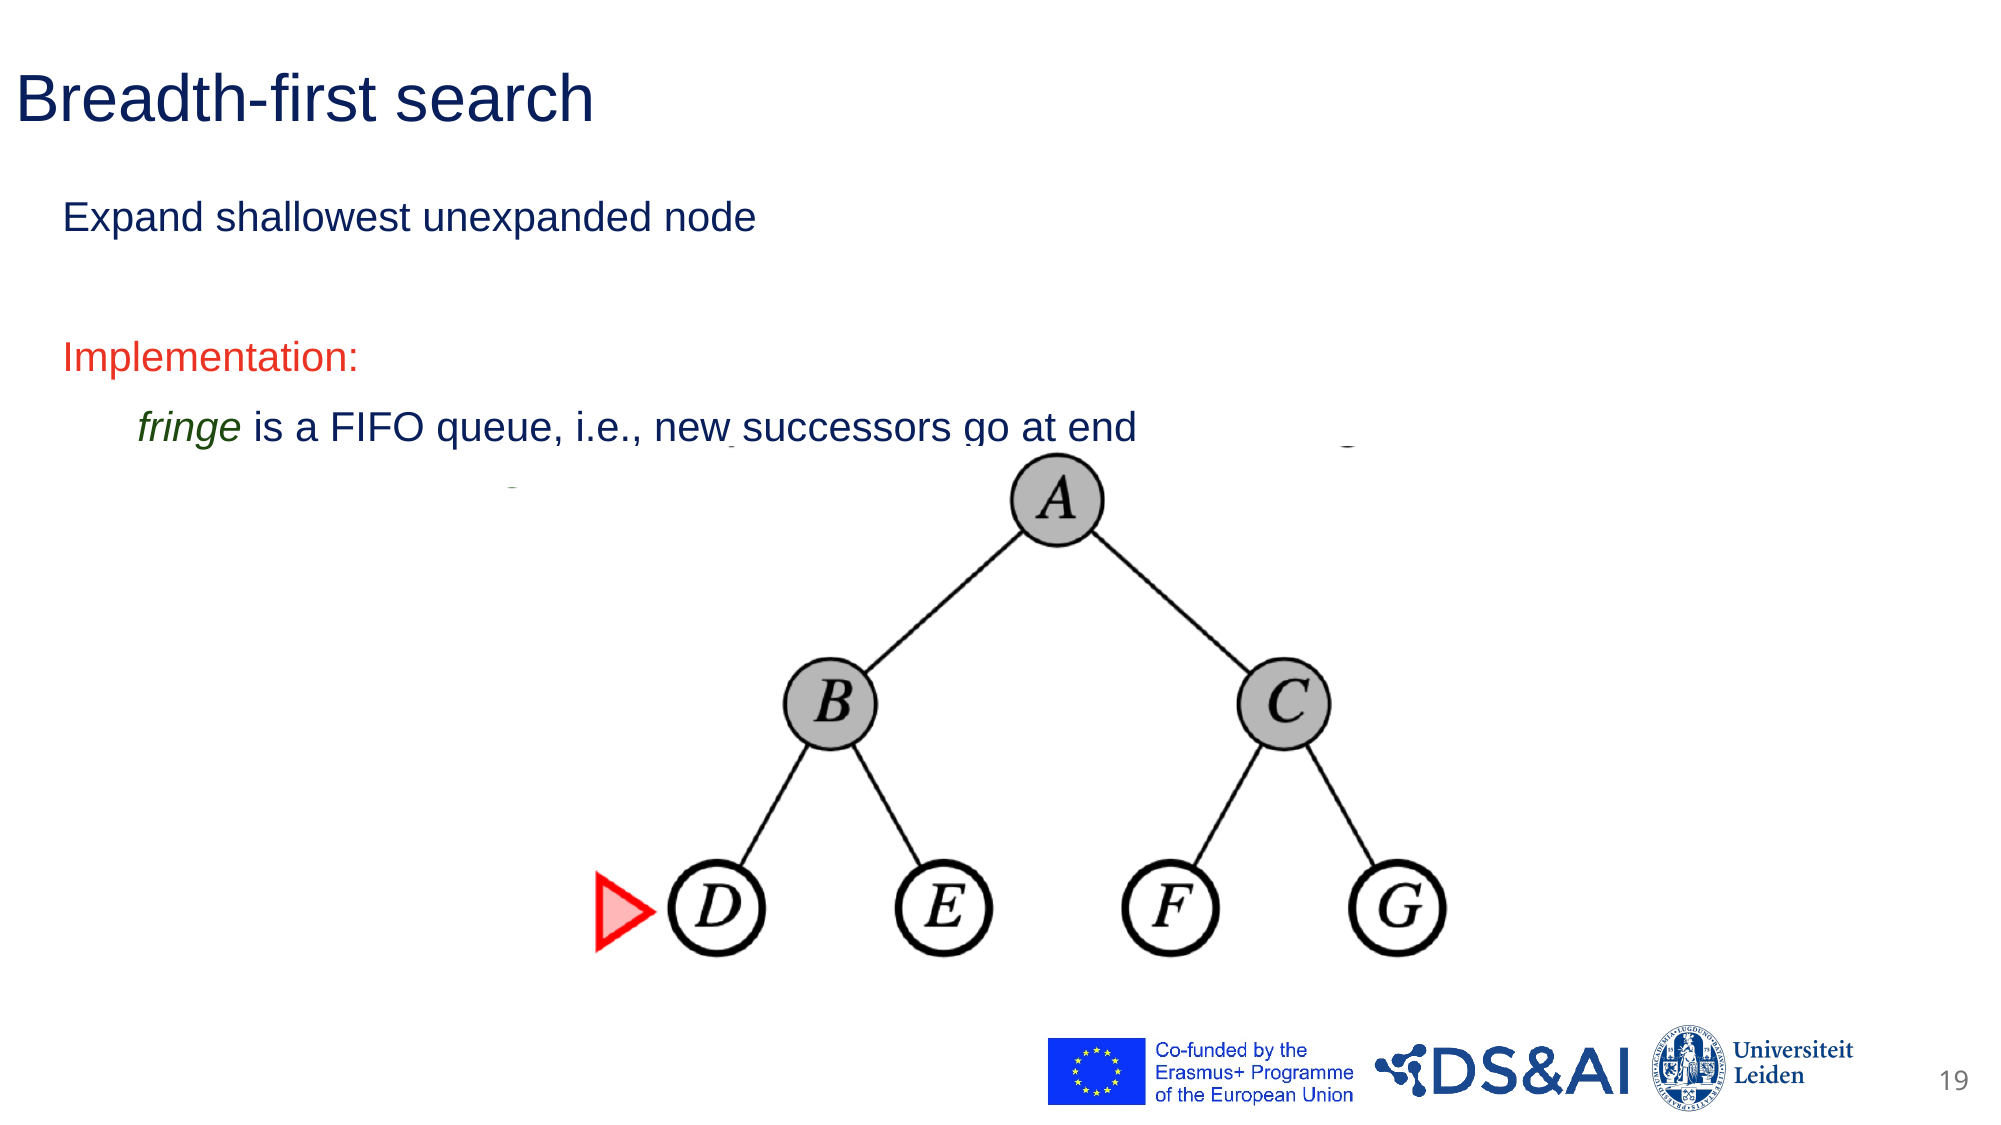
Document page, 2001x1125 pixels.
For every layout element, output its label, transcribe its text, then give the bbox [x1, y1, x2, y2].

title Breadth-first search [0, 10, 2000, 180]
list Expand shallowest unexpanded node Implementation: fringe is a FIFO queue, i.e., new successors go at end [47, 166, 1953, 959]
picture [446, 445, 1857, 1125]
slide_number 19 [1921, 1049, 1985, 1115]
